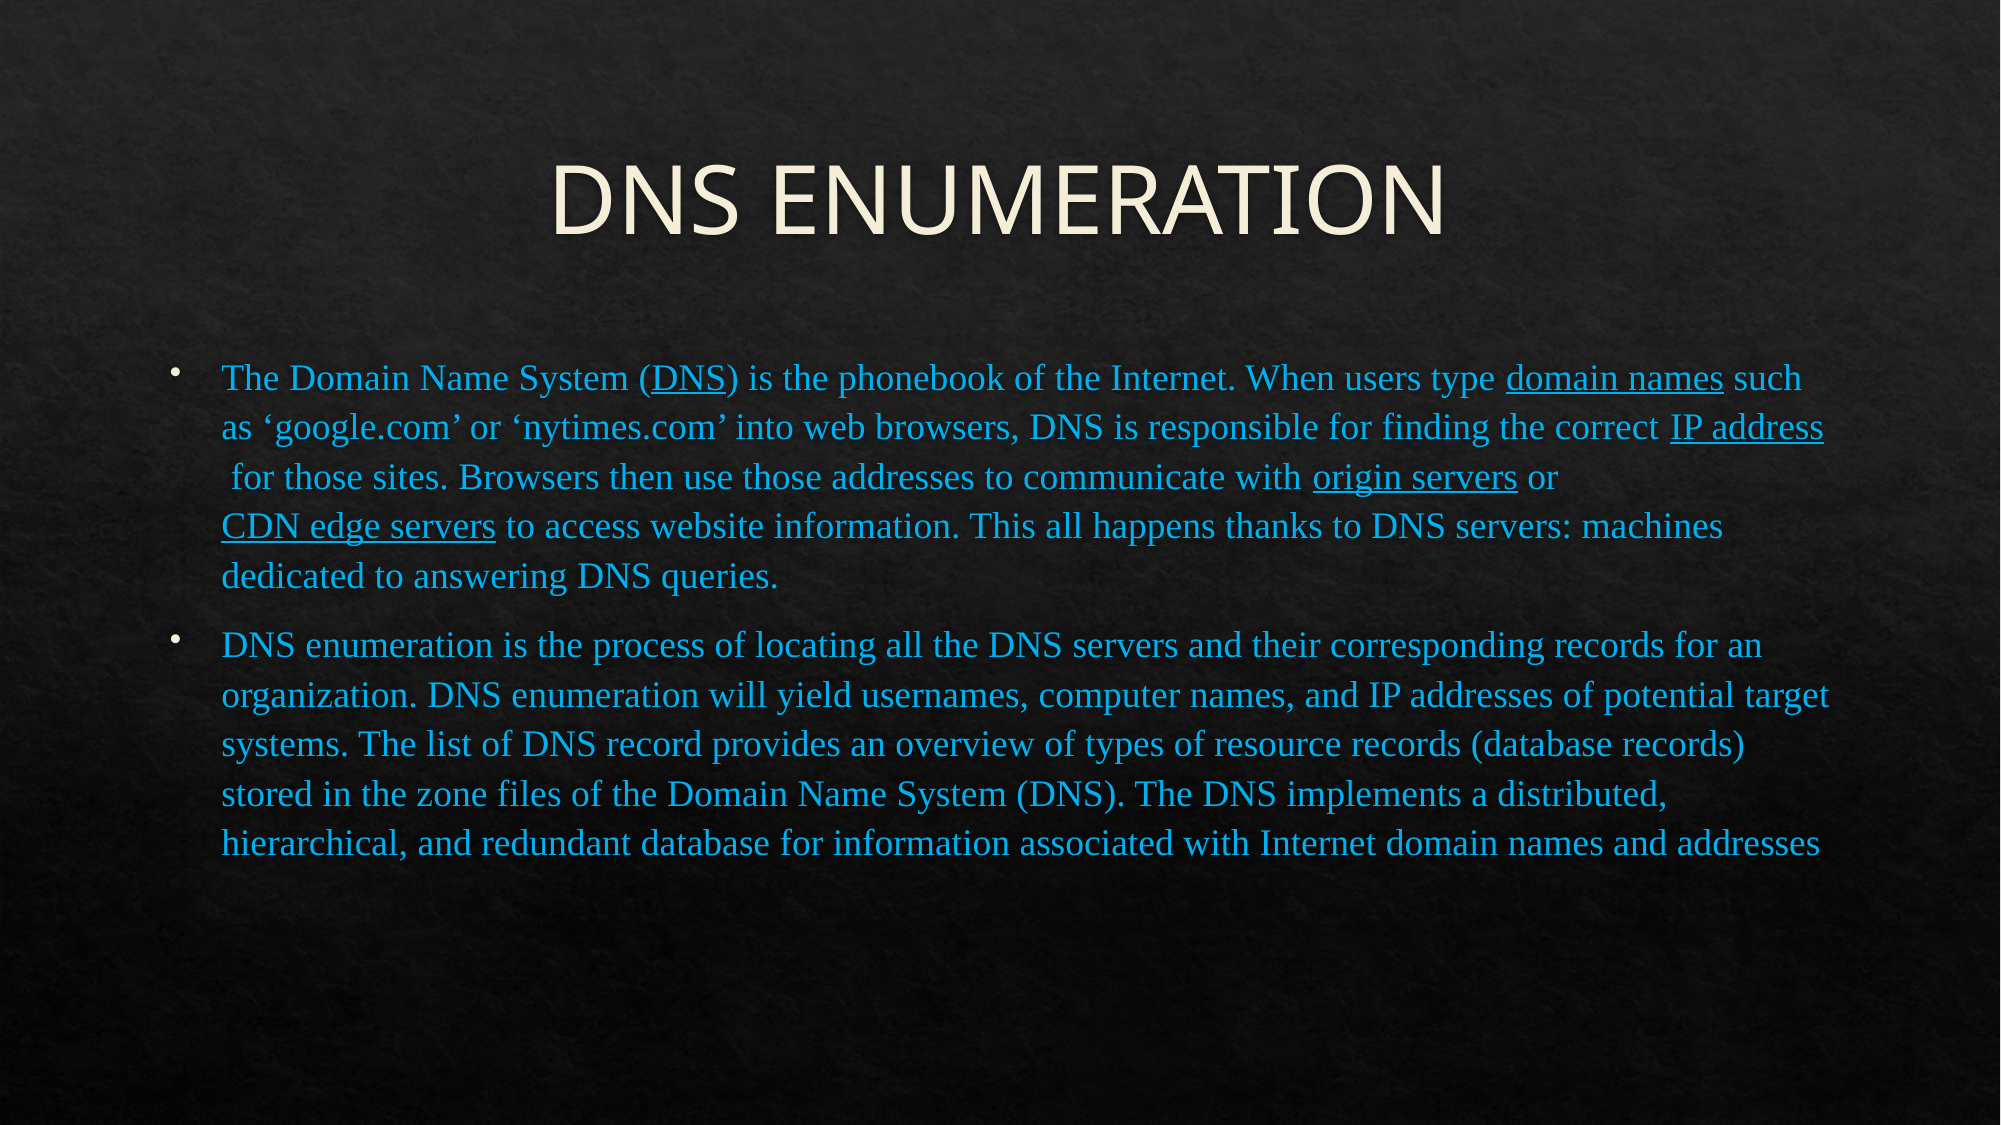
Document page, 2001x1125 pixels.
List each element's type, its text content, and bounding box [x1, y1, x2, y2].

list The Domain Name System (DNS) is the phonebook of the Internet. When users type domain names such as ‘google.com’ or ‘nytimes.com’ into web browsers, DNS is responsible for finding the correct IP address for those sites. Browsers then use those addresses to communicate with origin servers or CDN edge servers to access website information. This all happens thanks to DNS servers: machines dedicated to answering DNS queries. DNS enumeration is the process of locating all the DNS servers and their corresponding records for an organization. DNS enumeration will yield usernames, computer names, and IP addresses of potential target systems. The list of DNS record provides an overview of types of resource records (database records) stored in the zone files of the Domain Name System (DNS). The DNS implements a distributed, hierarchical, and redundant database for information associated with Internet domain names and addresses [149, 340, 1849, 950]
title DNS ENUMERATION [149, 99, 1849, 307]
